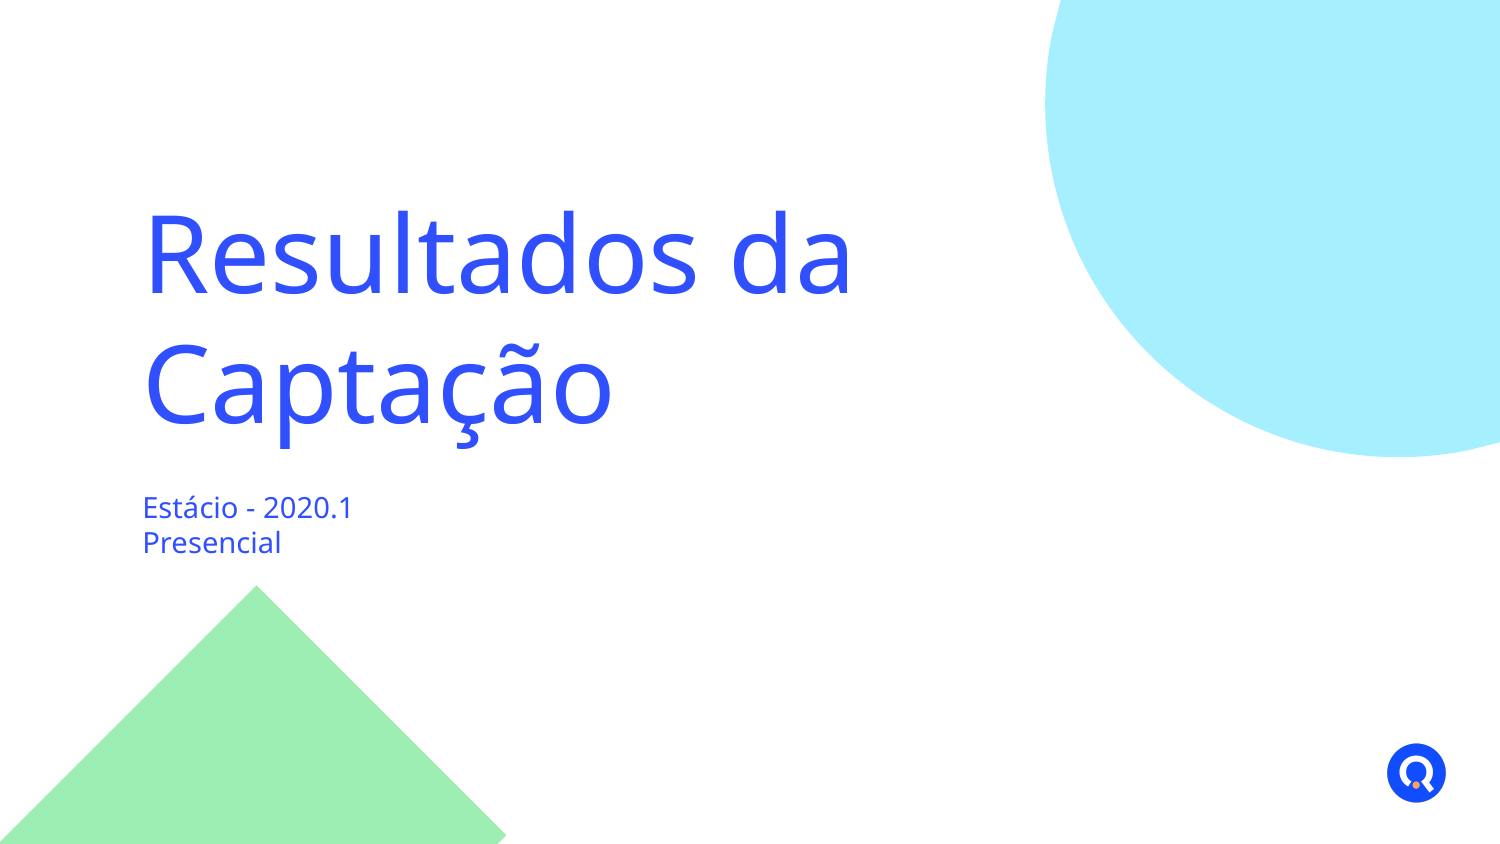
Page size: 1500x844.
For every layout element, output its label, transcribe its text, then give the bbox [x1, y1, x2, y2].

title Resultados da Captação [127, 217, 1070, 461]
subtitle Estácio - 2020.1 Presencial [127, 474, 791, 678]
picture [1358, 714, 1475, 832]
